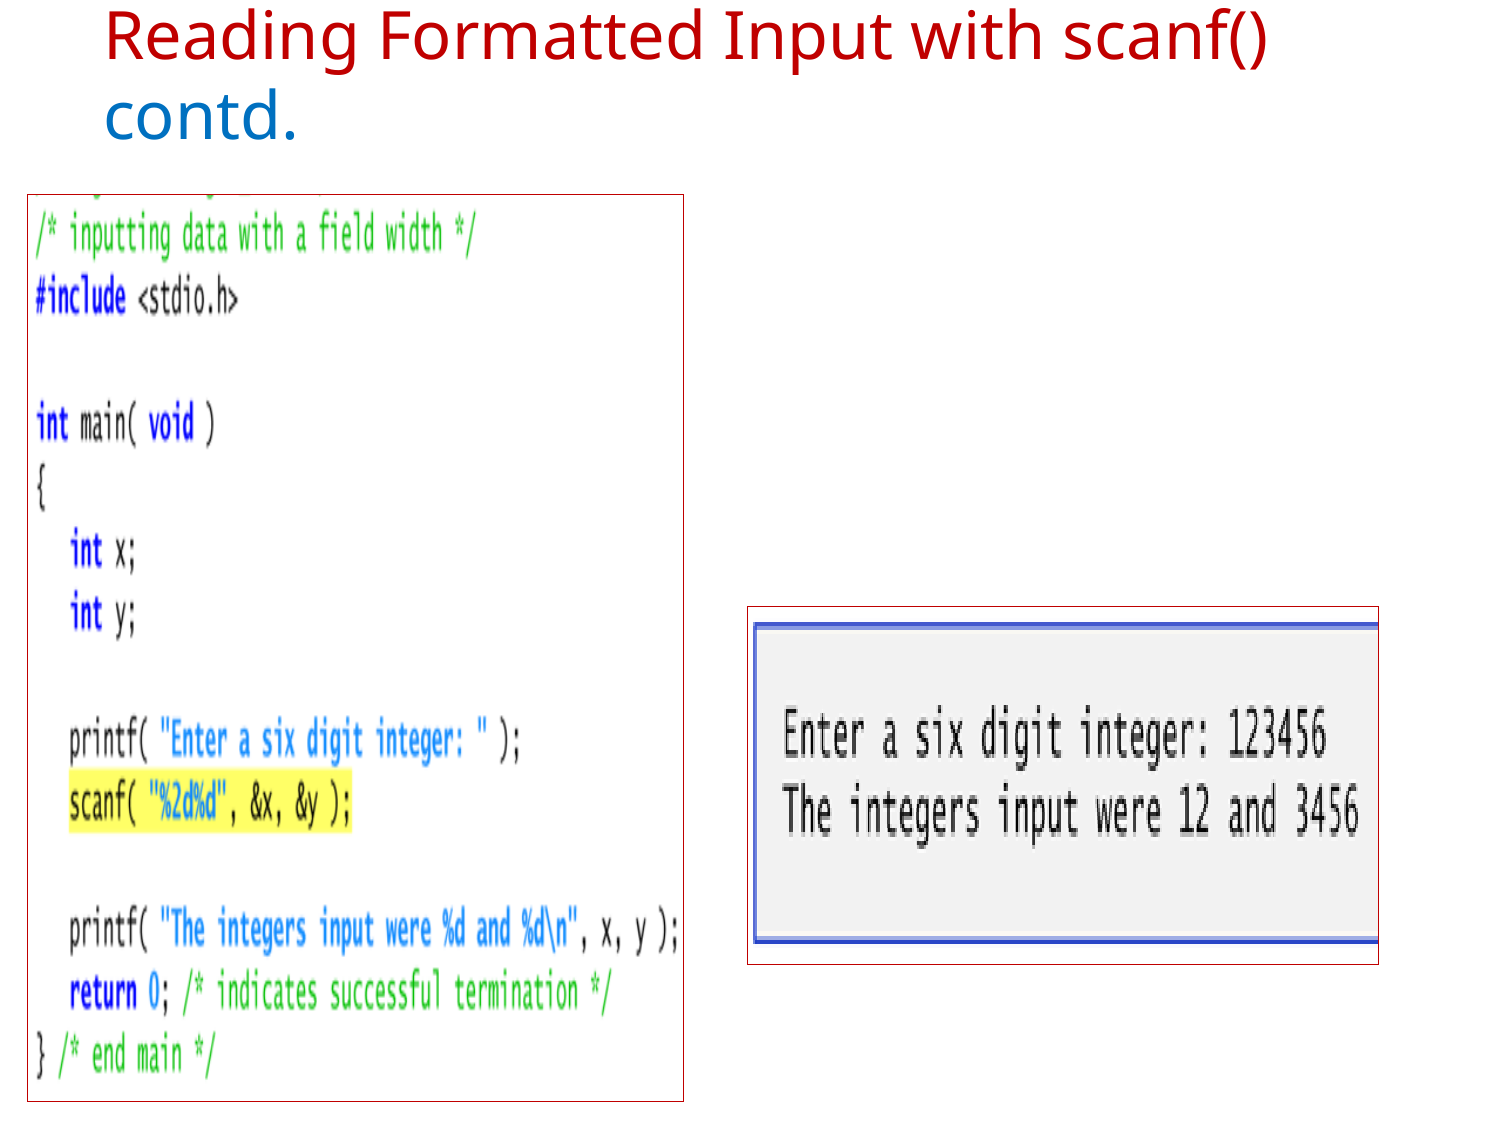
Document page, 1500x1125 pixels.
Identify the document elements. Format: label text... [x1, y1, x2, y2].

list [746, 606, 1379, 966]
title Reading Formatted Input with scanf() contd. [103, 30, 1397, 115]
picture [27, 194, 684, 1102]
